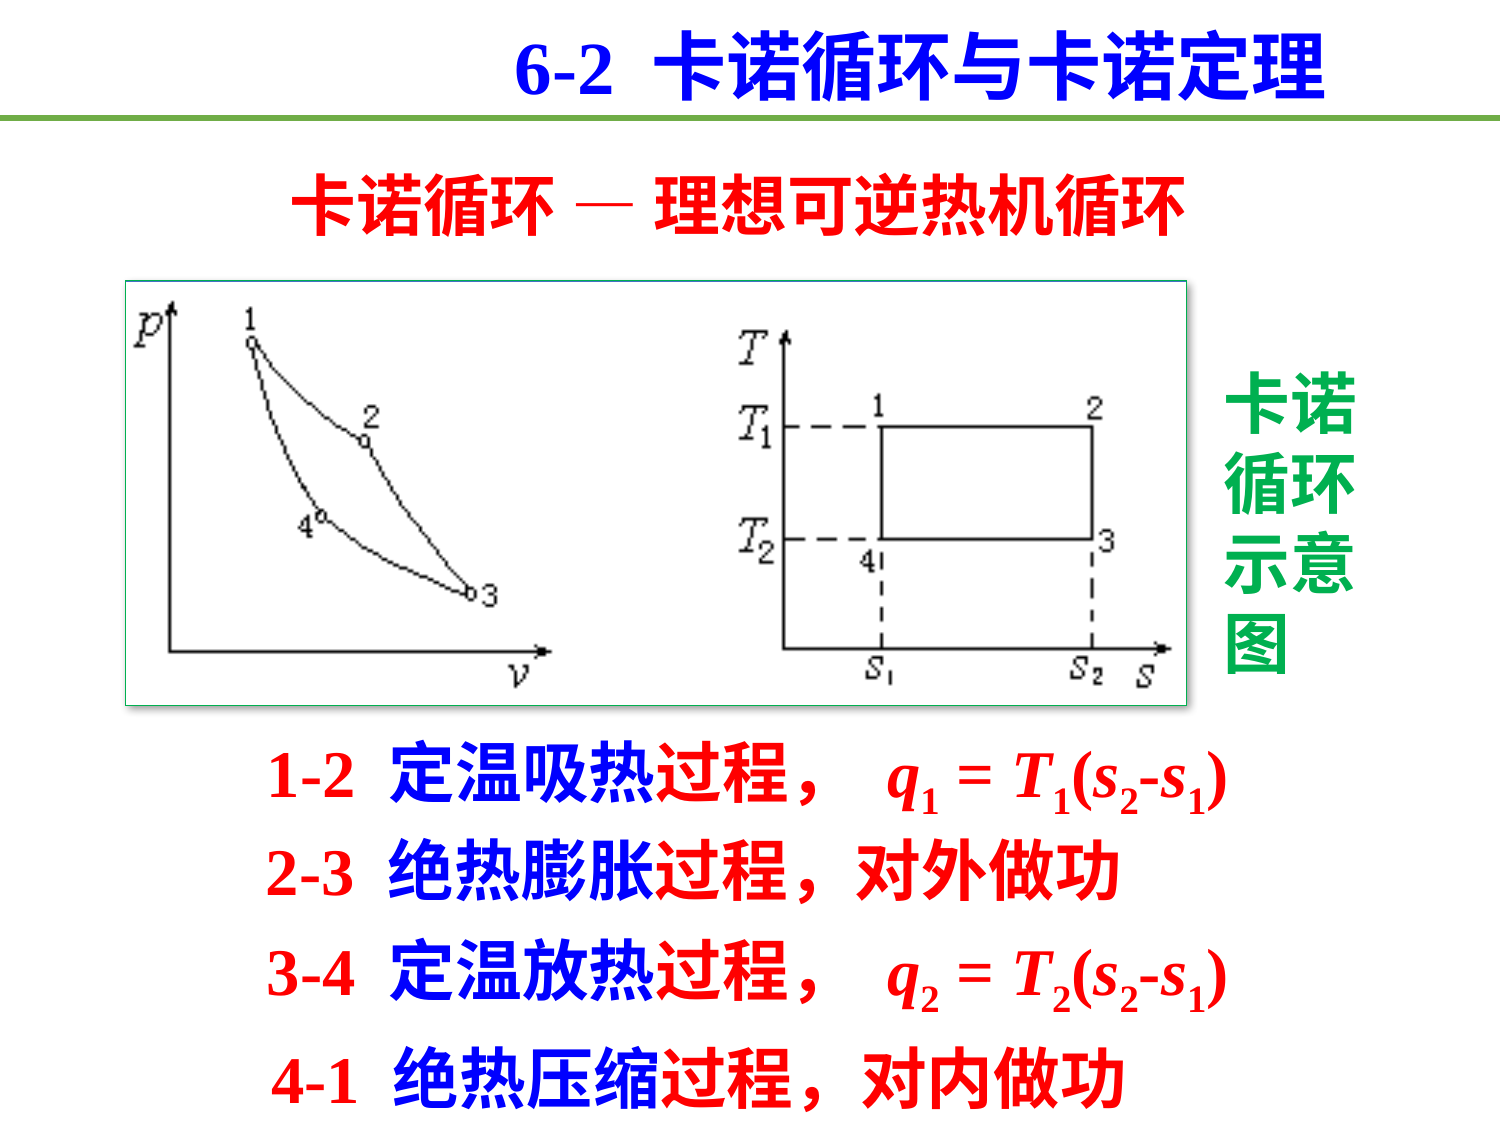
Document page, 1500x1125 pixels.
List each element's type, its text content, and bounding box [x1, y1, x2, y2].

text_box 卡诺循环 — 理想可逆热机循环 [274, 166, 1263, 291]
text_box 1-2 定温吸热过程， q1 = T1(s2-s1) [251, 723, 1244, 830]
text_box 2-3 绝热膨胀过程，对外做功 [251, 821, 1137, 917]
text_box 卡诺 循环 示意 图 [1223, 361, 1399, 660]
text_box 4-1 绝热压缩过程，对内做功 [256, 1029, 1288, 1124]
text_box 3-4 定温放热过程， q2 = T2(s2-s1) [251, 921, 1244, 1028]
text_box 6-2 卡诺循环与卡诺定理 [499, 12, 1413, 118]
picture [124, 280, 1187, 706]
